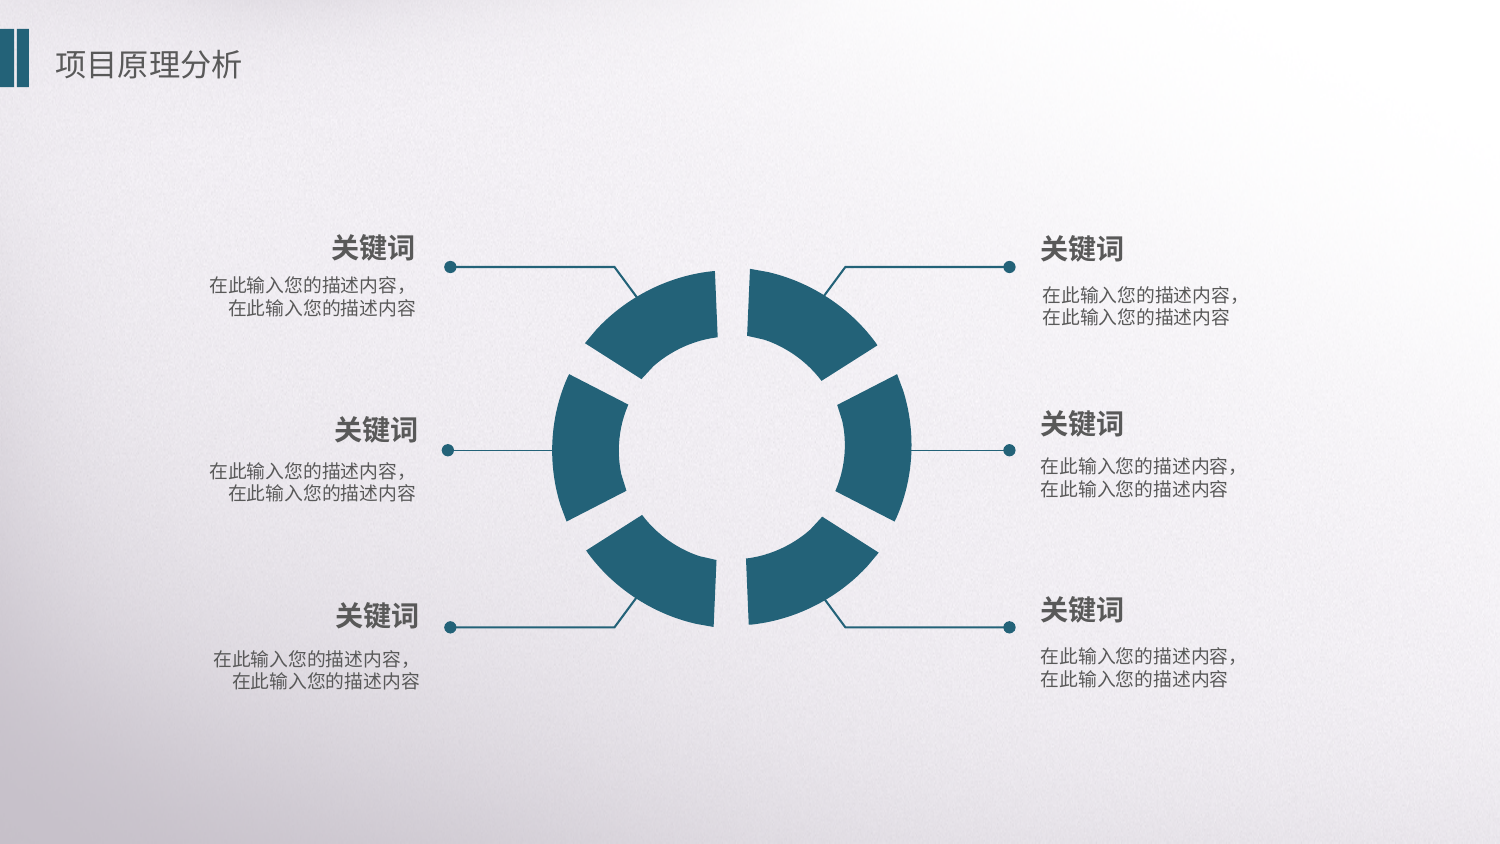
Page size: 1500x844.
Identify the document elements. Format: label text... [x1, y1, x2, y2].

text_box 关键词 [304, 223, 431, 272]
text_box 项目原理分析 [40, 37, 412, 91]
text_box [583, 269, 719, 381]
text_box [744, 515, 881, 626]
text_box [444, 260, 637, 300]
text_box [444, 595, 636, 634]
text_box [584, 513, 718, 629]
picture [0, 0, 1500, 844]
text_box [551, 372, 630, 523]
text_box [16, 28, 30, 88]
text_box [746, 267, 879, 383]
text_box 在此输入您的描述内容，在此输入您的描述内容 [181, 452, 431, 512]
text_box 关键词 [1026, 223, 1152, 273]
text_box 关键词 [308, 590, 435, 640]
text_box 在此输入您的描述内容，在此输入您的描述内容 [181, 266, 431, 327]
text_box 在此输入您的描述内容，在此输入您的描述内容 [1026, 447, 1275, 508]
text_box 关键词 [1026, 585, 1152, 634]
text_box [825, 595, 1016, 634]
text_box [0, 28, 15, 88]
text_box 在此输入您的描述内容，在此输入您的描述内容 [1027, 275, 1277, 336]
text_box 在此输入您的描述内容，在此输入您的描述内容 [1026, 637, 1275, 698]
text_box 关键词 [1026, 399, 1152, 447]
text_box 关键词 [307, 405, 434, 454]
text_box [833, 372, 913, 523]
text_box [824, 260, 1016, 299]
text_box 在此输入您的描述内容，在此输入您的描述内容 [185, 640, 435, 700]
